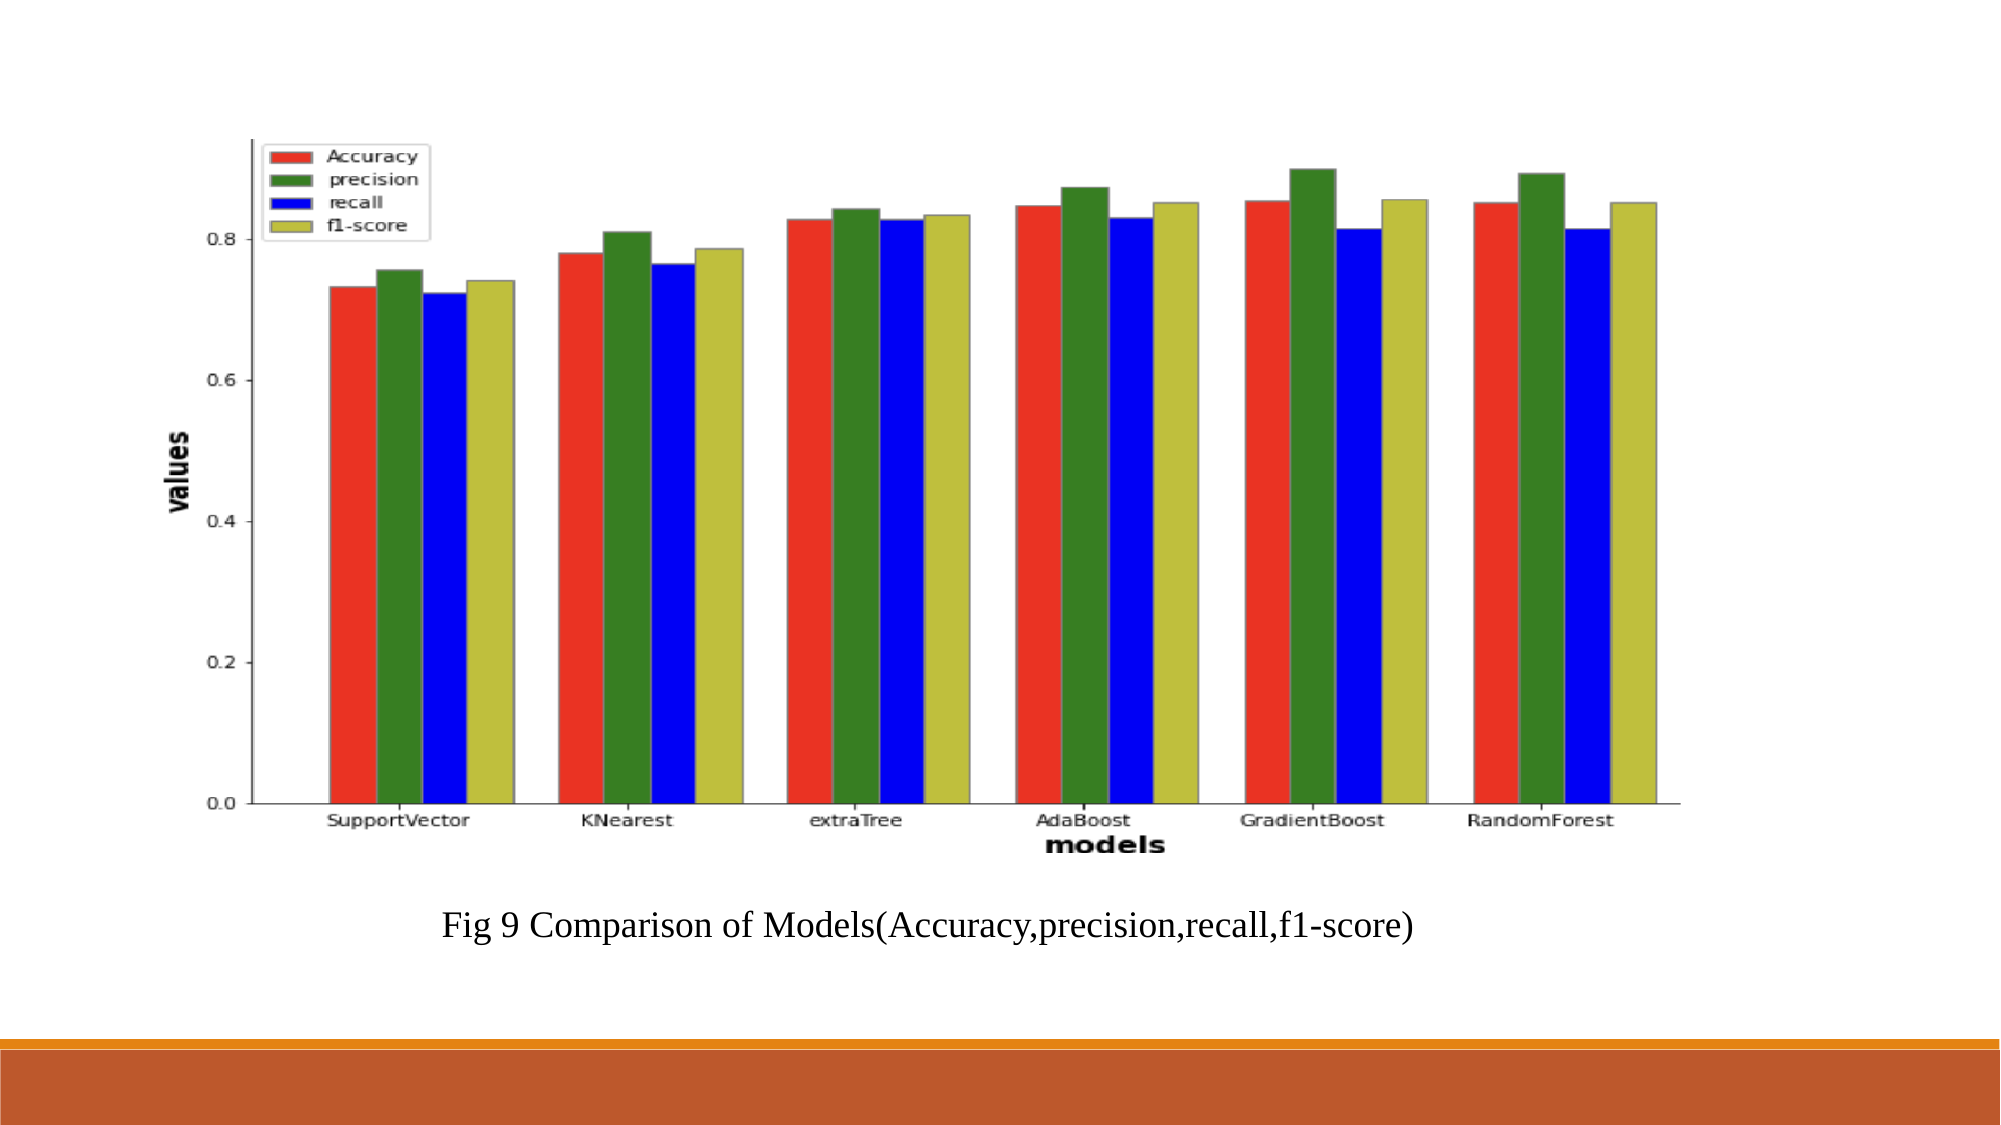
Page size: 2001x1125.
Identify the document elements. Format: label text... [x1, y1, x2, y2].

picture [154, 138, 1682, 853]
text_box Fig 9 Comparison of Models(Accuracy,precision,recall,f1-score) [427, 892, 1756, 953]
